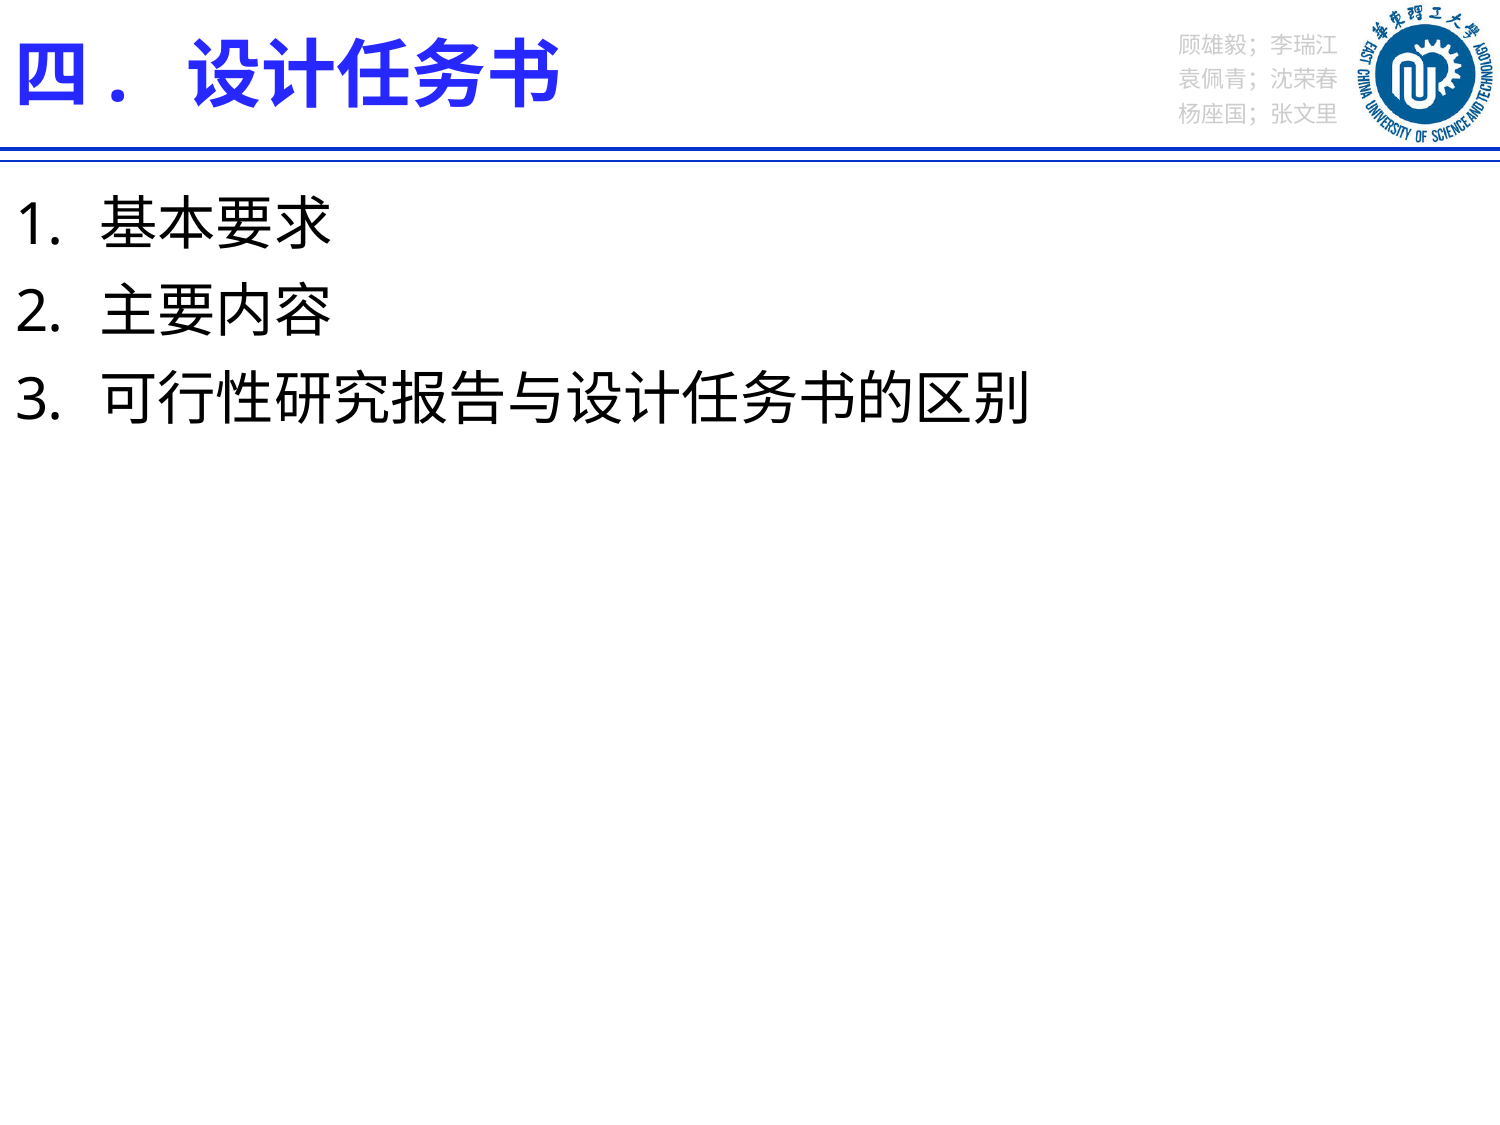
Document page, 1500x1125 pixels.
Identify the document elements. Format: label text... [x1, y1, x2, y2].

picture [1353, 124, 1495, 145]
picture [1353, 3, 1495, 19]
text_box 四. 设计任务书 [0, 19, 1499, 124]
list 基本要求 主要内容 可行性研究报告与设计任务书的区别 [0, 160, 1483, 587]
